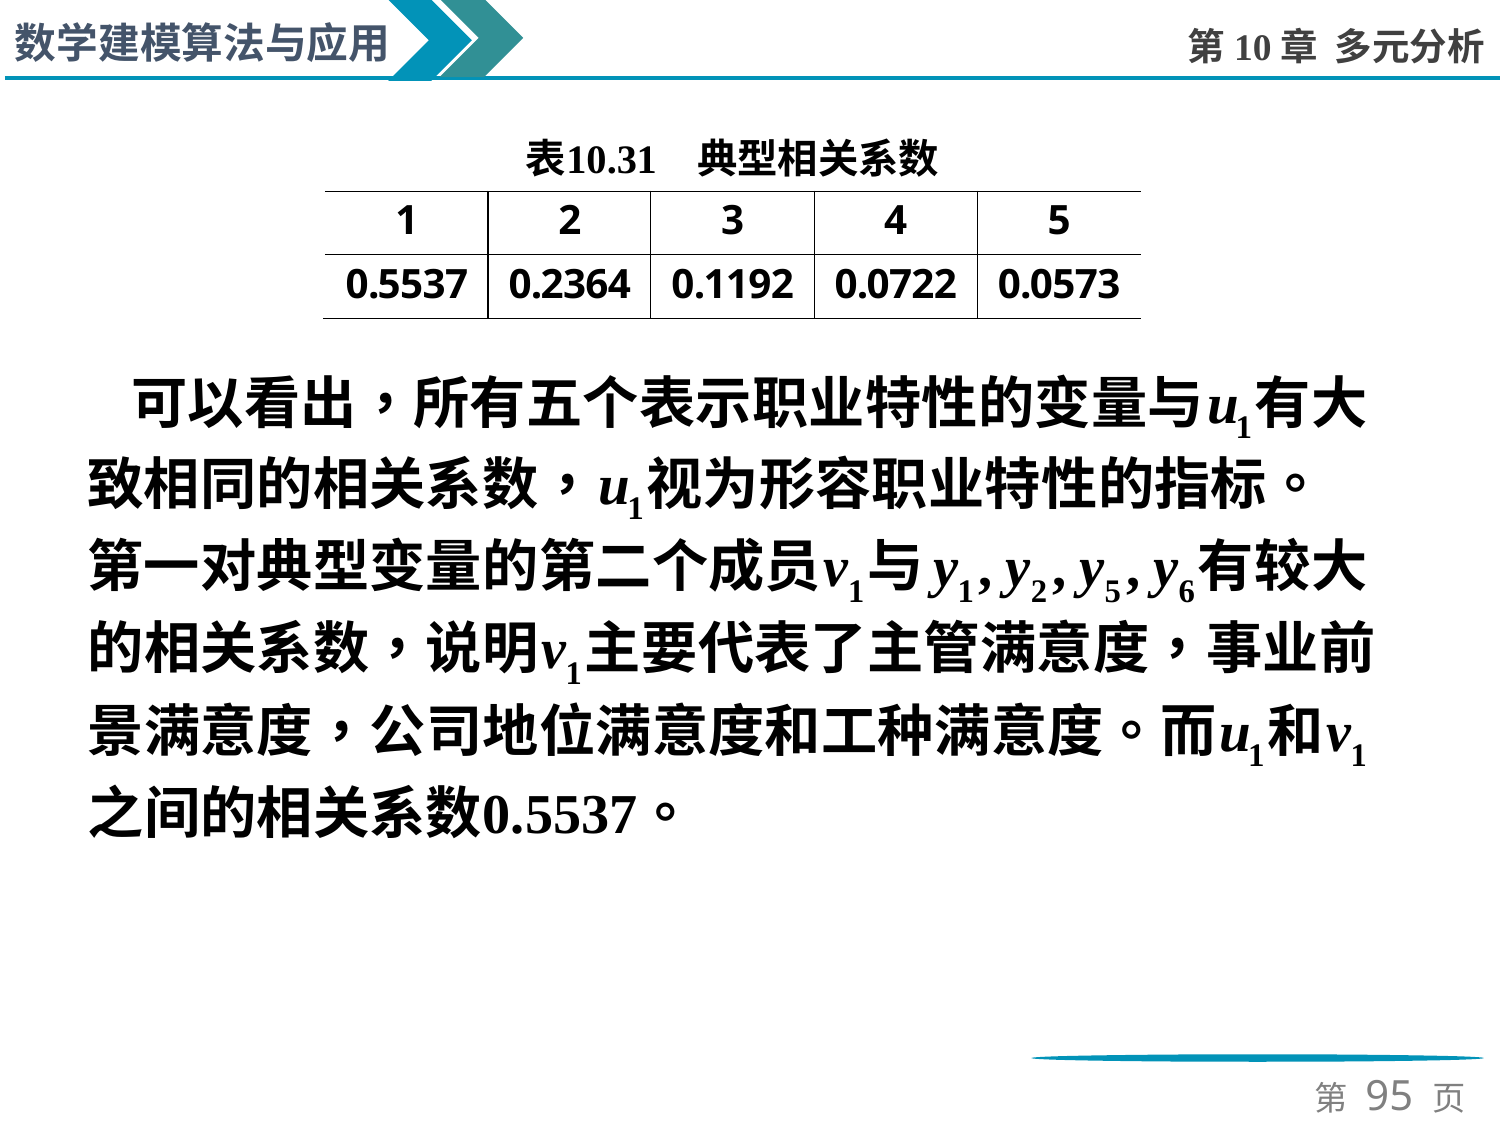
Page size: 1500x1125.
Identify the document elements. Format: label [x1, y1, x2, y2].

text_box [87, 132, 1377, 889]
